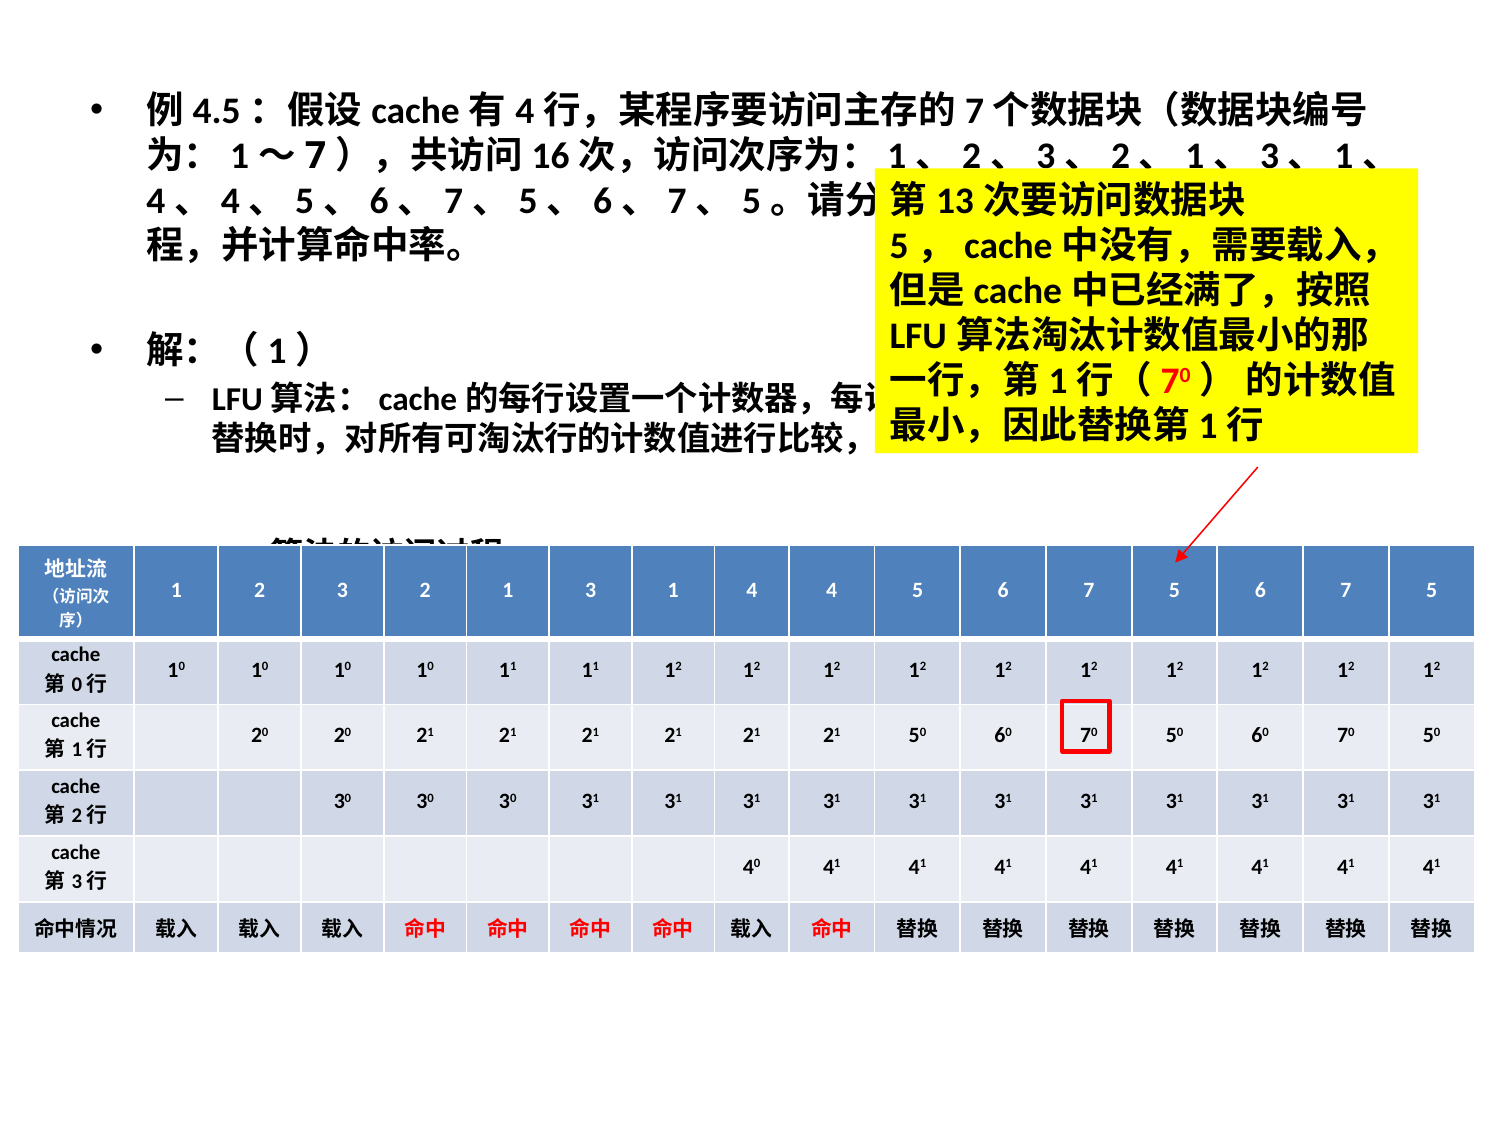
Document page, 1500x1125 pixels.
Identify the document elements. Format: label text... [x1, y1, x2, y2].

table_cell 命中 [790, 903, 874, 952]
table_header 2 [385, 546, 466, 636]
table_header 1 [467, 546, 548, 636]
table_cell 12 [1304, 642, 1388, 704]
table_cell 11 [550, 642, 631, 704]
table_cell 31 [1390, 771, 1474, 835]
table_cell 命中 [385, 903, 466, 952]
table_header 6 [961, 546, 1045, 636]
table_cell cache 第2行 [19, 771, 133, 835]
table_cell 50 [1390, 705, 1474, 769]
table_cell 31 [961, 771, 1045, 835]
table_cell 命中情况 [19, 903, 133, 952]
table_cell [135, 837, 217, 901]
table_cell 41 [1390, 837, 1474, 901]
table_cell 21 [790, 705, 874, 769]
table_cell 替换 [1218, 903, 1302, 952]
table_cell 31 [550, 771, 631, 835]
table_cell 30 [385, 771, 466, 835]
table_header 4 [715, 546, 788, 636]
table_header 3 [302, 546, 383, 636]
table_cell 11 [467, 642, 548, 704]
table_cell [135, 705, 217, 769]
table_cell 31 [1047, 771, 1131, 835]
table_cell 载入 [715, 903, 788, 952]
table_cell cache 第1行 [19, 705, 133, 769]
table_cell 41 [875, 837, 959, 901]
table_cell 命中 [550, 903, 631, 952]
table_cell 10 [219, 642, 300, 704]
table_cell 载入 [219, 903, 300, 952]
table_cell 21 [467, 705, 548, 769]
table_cell 20 [302, 705, 383, 769]
table_cell 41 [1304, 837, 1388, 901]
table_cell 31 [790, 771, 874, 835]
table_cell 30 [302, 771, 383, 835]
table_cell 60 [961, 705, 1045, 769]
table_header 5 [875, 546, 959, 636]
table_cell 替换 [1047, 903, 1131, 952]
table_cell 41 [1133, 837, 1216, 901]
table_cell 替换 [1304, 903, 1388, 952]
table_cell [633, 837, 714, 901]
table_cell [385, 837, 466, 901]
table_header 5 [1133, 546, 1216, 636]
table_header 5 [1390, 546, 1474, 636]
table_cell 12 [1218, 642, 1302, 704]
table_cell 30 [467, 771, 548, 835]
table_cell 12 [633, 642, 714, 704]
table_cell cache 第3行 [19, 837, 133, 901]
table_cell 10 [385, 642, 466, 704]
table_cell 12 [1390, 642, 1474, 704]
table_header 1 [633, 546, 714, 636]
table_cell 21 [715, 705, 788, 769]
table_cell 40 [715, 837, 788, 901]
table_cell 10 [135, 642, 217, 704]
table_cell 21 [633, 705, 714, 769]
table_header 4 [790, 546, 874, 636]
table_cell [219, 837, 300, 901]
table_cell 21 [550, 705, 631, 769]
table_cell cache 第0行 [19, 642, 133, 704]
text_box [1060, 699, 1112, 754]
table_cell 12 [1047, 642, 1131, 704]
table_cell 50 [1133, 705, 1216, 769]
table_cell 12 [1133, 642, 1216, 704]
table_cell 替换 [1390, 903, 1474, 952]
table_header 1 [135, 546, 217, 636]
table_cell 31 [715, 771, 788, 835]
table_cell 10 [302, 642, 383, 704]
table_cell [135, 771, 217, 835]
table_header 7 [1047, 546, 1131, 636]
table_cell 12 [790, 642, 874, 704]
table_cell [550, 837, 631, 901]
table_cell 替换 [961, 903, 1045, 952]
table_cell 31 [1218, 771, 1302, 835]
table_cell 41 [1218, 837, 1302, 901]
table_cell 70 [1047, 705, 1131, 769]
table_cell 70 [1304, 705, 1388, 769]
text_box 第13次要访问数据块5，cache中没有，需要载入，但是cache中已经满了，按照LFU算法淘汰计数值最小的那一行，第1行（70） 的计数值最小，因此替换第1行 [874, 168, 1419, 454]
table_header 2 [219, 546, 300, 636]
table_cell 41 [790, 837, 874, 901]
table_cell 替换 [1133, 903, 1216, 952]
table_cell 12 [961, 642, 1045, 704]
table_cell 41 [961, 837, 1045, 901]
table_cell 命中 [467, 903, 548, 952]
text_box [1174, 466, 1259, 563]
table_cell 20 [219, 705, 300, 769]
table_cell 命中 [633, 903, 714, 952]
table_header 3 [550, 546, 631, 636]
table_header 7 [1304, 546, 1388, 636]
table_cell 60 [1218, 705, 1302, 769]
table_cell 载入 [135, 903, 217, 952]
table_cell [219, 771, 300, 835]
table_header 地址流 （访问次序） [19, 546, 133, 636]
table_cell 载入 [302, 903, 383, 952]
table_cell 31 [633, 771, 714, 835]
list 例4.5：假设cache有4行，某程序要访问主存的7个数据块（数据块编号为：1～7），共访问16次，访问次序为：1、2、3、2、1、3、1、4、4、5、6、7、5、6、7、5。请分析LFU和LRU算法的访问过程，并计算命中率。 解：（1） LFU算法：cache的每行设置一个计数器，每访问该行一次，计数器加1；当需要替换时，对所有可淘汰行的计数值进行比较，将计数值最小的行淘汰掉 LFU算法的访问过程： [75, 78, 1425, 544]
table_header 6 [1218, 546, 1302, 636]
table_cell 50 [875, 705, 959, 769]
table_cell [302, 837, 383, 901]
table_cell 31 [1133, 771, 1216, 835]
table_cell 31 [1304, 771, 1388, 835]
table_cell 12 [715, 642, 788, 704]
table_cell 21 [385, 705, 466, 769]
table_cell 替换 [875, 903, 959, 952]
table_cell [467, 837, 548, 901]
table_cell 12 [875, 642, 959, 704]
table_cell 41 [1047, 837, 1131, 901]
table_cell 31 [875, 771, 959, 835]
